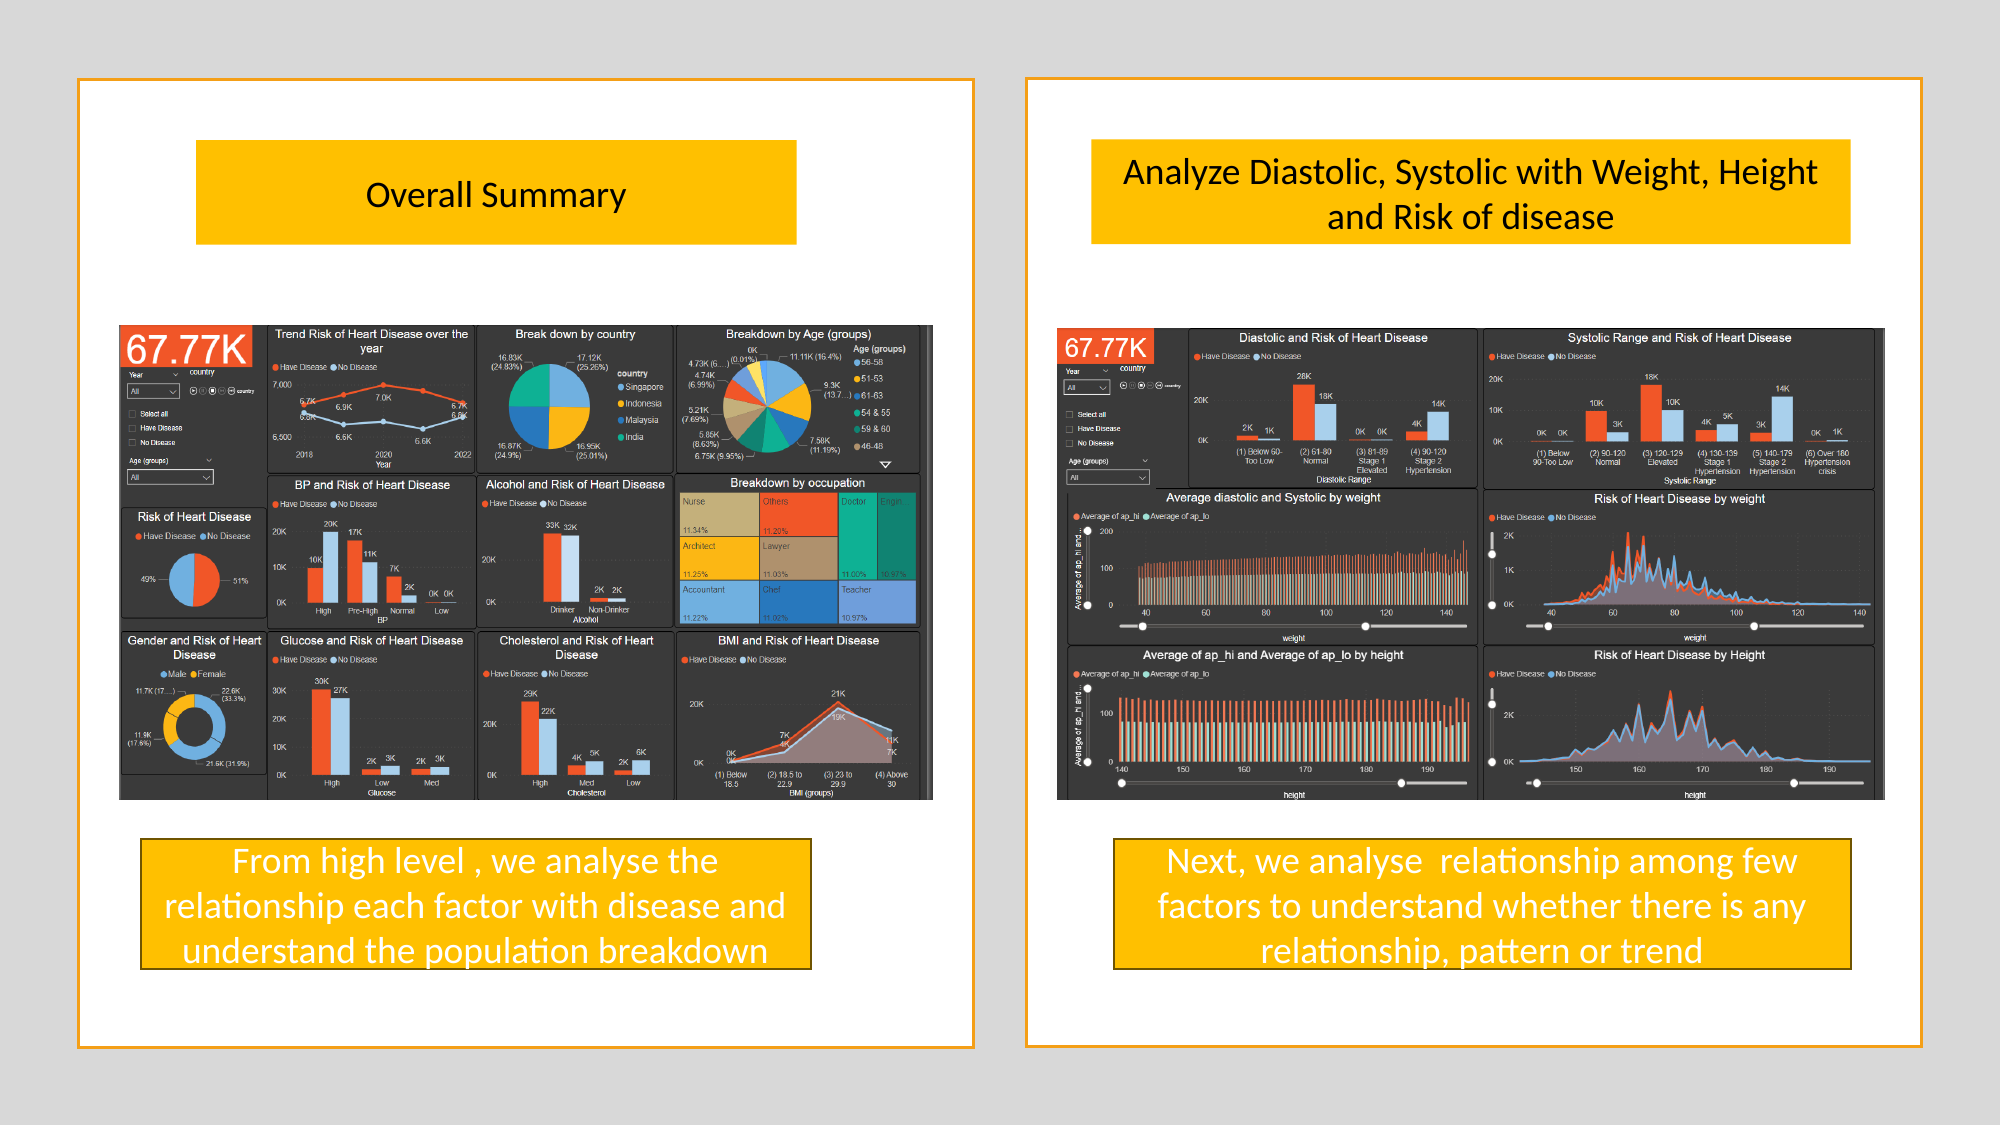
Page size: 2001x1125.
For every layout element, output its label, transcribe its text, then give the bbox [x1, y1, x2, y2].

picture [119, 325, 933, 800]
text_box [77, 79, 975, 1048]
text_box Analyze Diastolic, Systolic with Weight, Height and Risk of disease [1091, 139, 1851, 245]
text_box [0, 0, 2000, 1125]
text_box Next, we analyse relationship among few factors to understand whether there is any relationship, pattern or trend [1113, 838, 1852, 970]
text_box From high level , we analyse the relationship each factor with disease and understand the population breakdown [140, 838, 812, 970]
picture [1057, 328, 1885, 800]
text_box [1025, 78, 1923, 1047]
text_box Overall Summary [196, 140, 797, 245]
